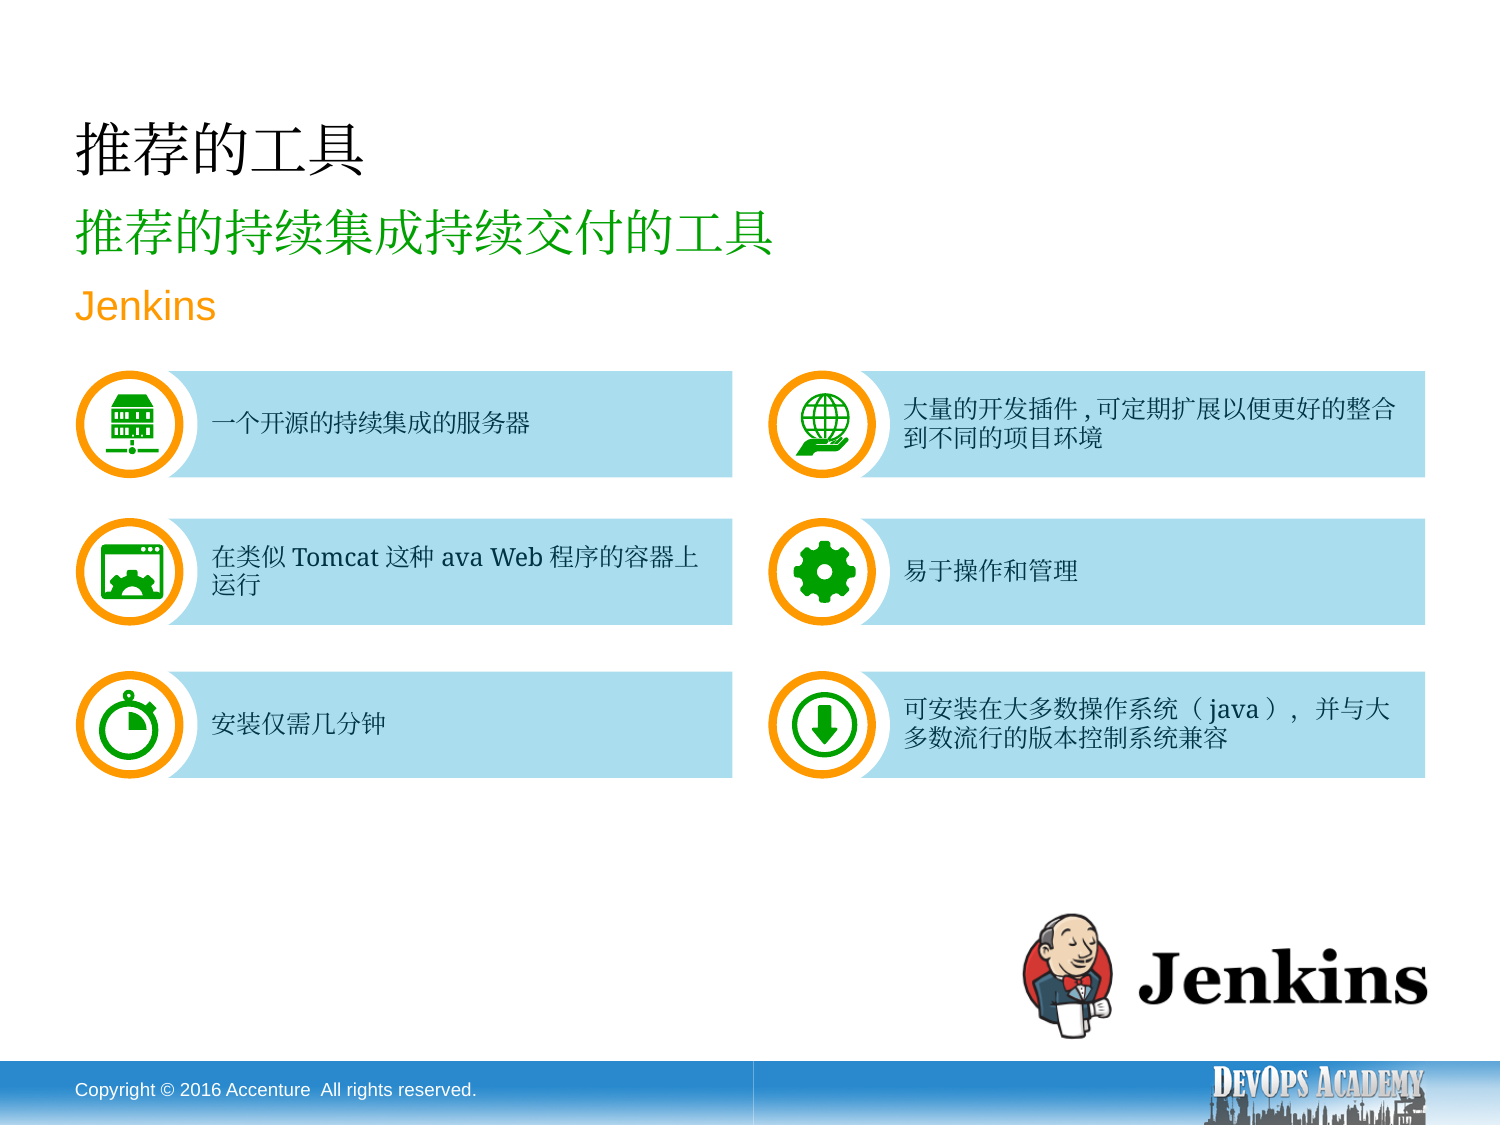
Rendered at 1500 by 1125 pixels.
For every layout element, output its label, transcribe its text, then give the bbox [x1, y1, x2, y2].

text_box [759, 361, 891, 488]
text_box 在类似Tomcat这种ava Web程序的容器上运行 [202, 518, 733, 625]
picture [999, 897, 1451, 1044]
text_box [795, 392, 851, 456]
text_box 安装仅需几分钟 [202, 671, 733, 778]
text_box 可安装在大多数操作系统（java），并与大多数流行的版本控制系统兼容 [895, 671, 1426, 778]
text_box 易于操作和管理 [895, 518, 1426, 625]
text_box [105, 394, 159, 455]
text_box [759, 508, 891, 635]
footer Copyright © 2016 Accenture All rights reserved. [74, 1078, 666, 1100]
picture [0, 1061, 1500, 1125]
title 推荐的工具 [74, 19, 1426, 184]
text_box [791, 691, 858, 758]
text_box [98, 689, 159, 761]
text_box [66, 661, 198, 788]
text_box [66, 361, 198, 488]
text_box 一个开源的持续集成的服务器 [202, 371, 733, 478]
list 推荐的持续集成持续交付的工具 [74, 193, 1426, 259]
text_box Jenkins [74, 271, 1426, 337]
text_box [759, 661, 891, 788]
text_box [66, 508, 198, 635]
text_box 大量的开发插件,可定期扩展以便更好的整合到不同的项目环境 [895, 371, 1426, 478]
